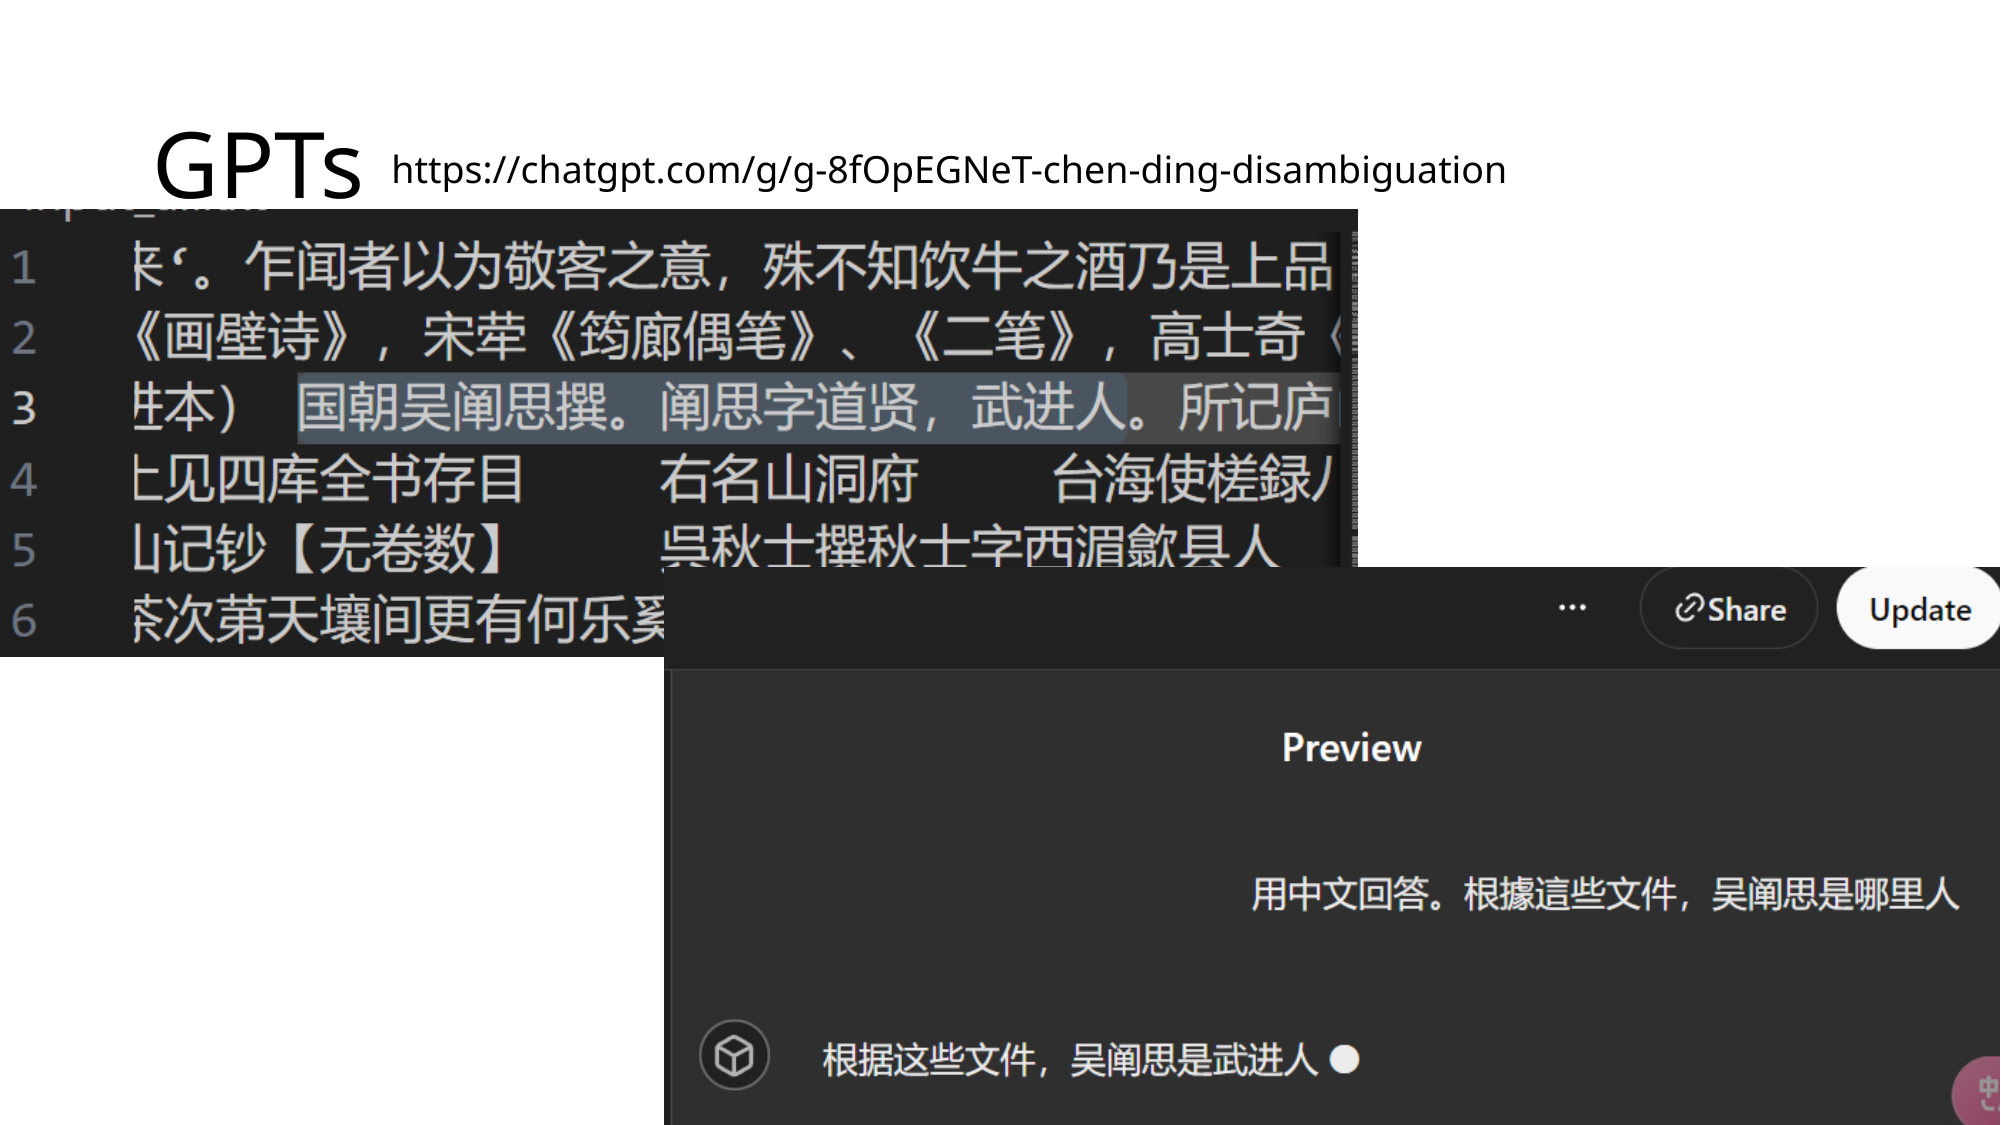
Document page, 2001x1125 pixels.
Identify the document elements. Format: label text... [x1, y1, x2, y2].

picture [0, 209, 2000, 1125]
text_box https://chatgpt.com/g/g-8fOpEGNeT-chen-ding-disambiguation [376, 138, 1659, 198]
title GPTs [137, 59, 1863, 278]
